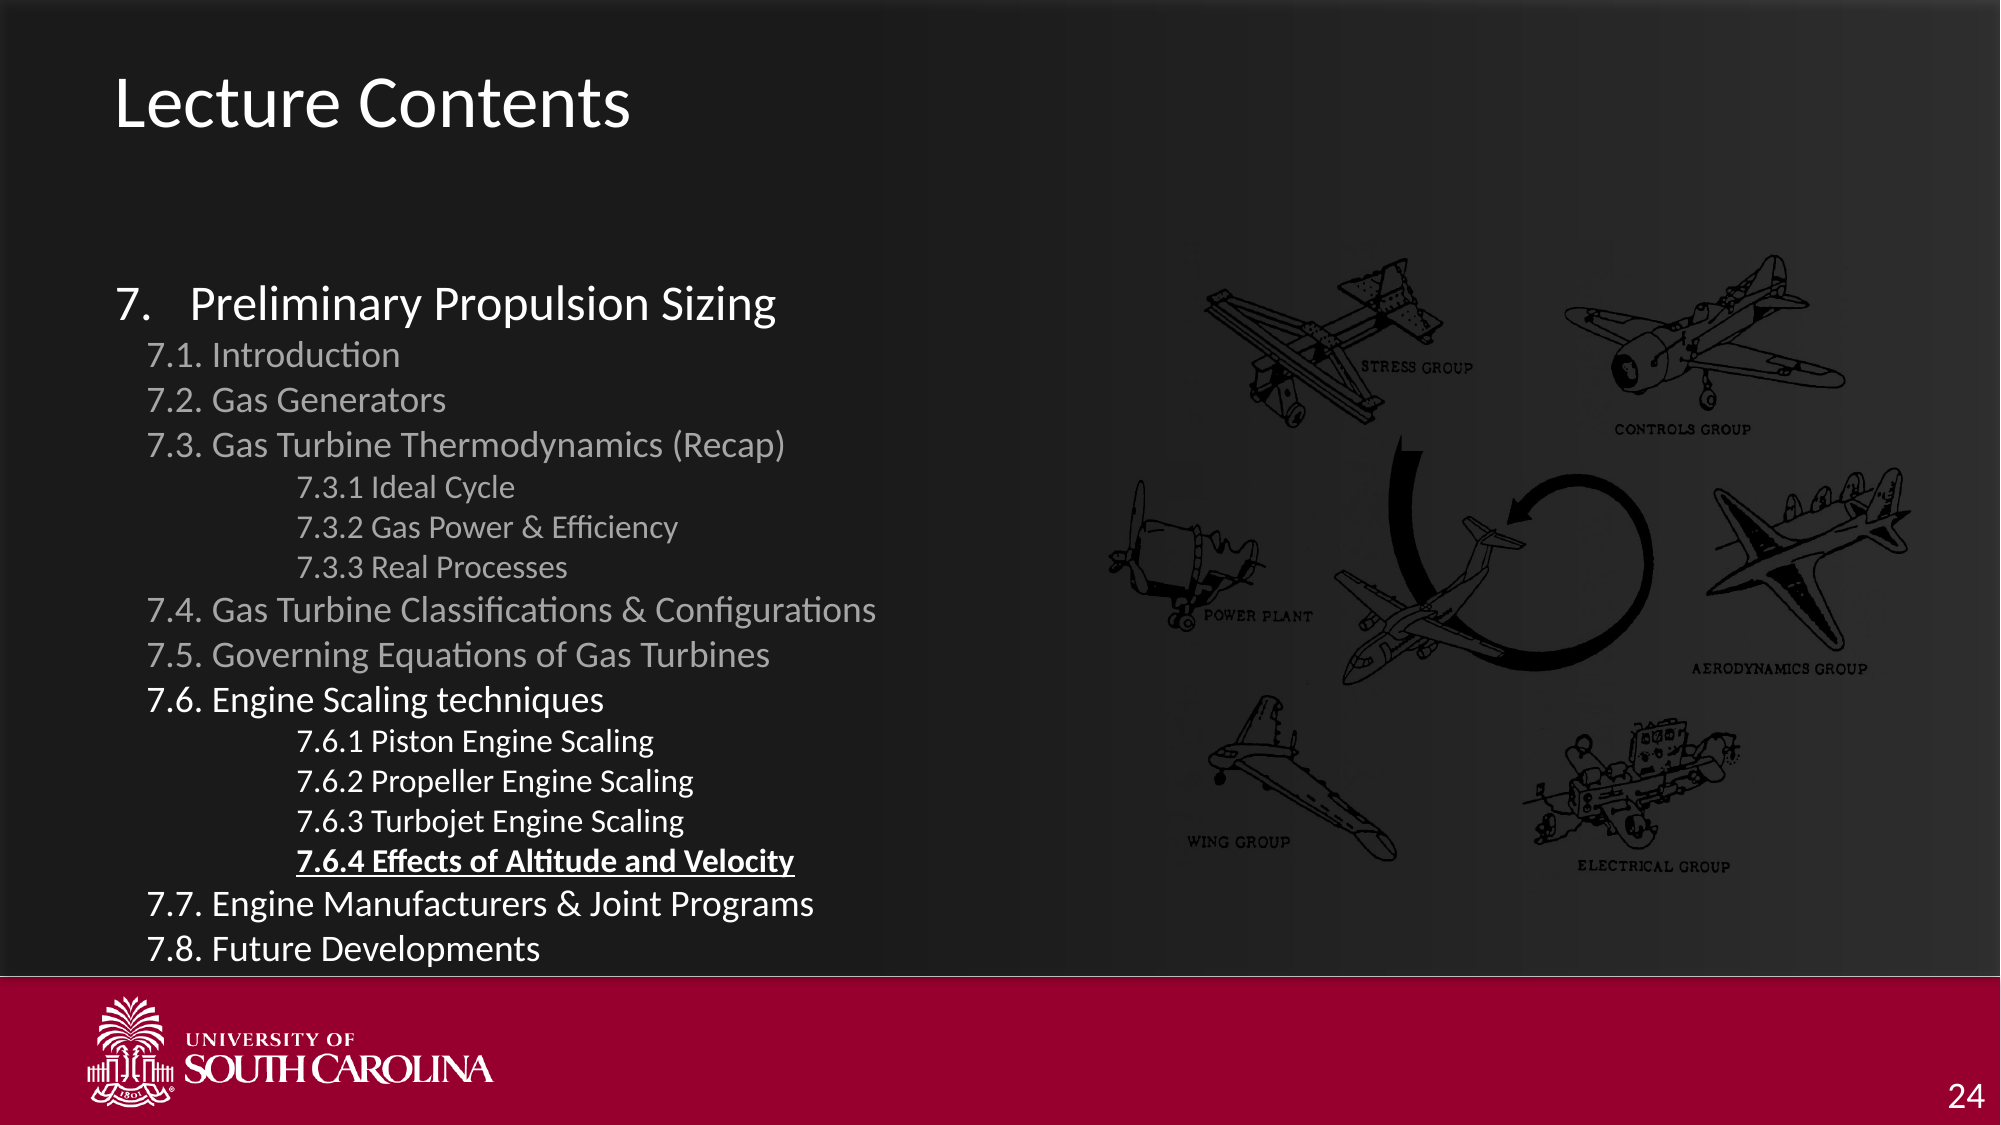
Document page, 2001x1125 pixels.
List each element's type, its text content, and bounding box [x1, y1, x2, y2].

title Lecture Contents [99, 45, 1900, 233]
text_box [0, 0, 2000, 976]
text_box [1087, 239, 1914, 895]
list Preliminary Propulsion Sizing 7.1. Introduction 7.2. Gas Generators 7.3. Gas Turbine Thermodynamics (Recap) 7.3.1 Ideal Cycle 7.3.2 Gas Power & Efficiency 7.3.3 Real Processes 7.4. Gas Turbine Classifications & Configurations 7.5. Governing Equations of Gas Turbines 7.6. Engine Scaling techniques 7.6.1 Piston Engine Scaling 7.6.2 Propeller Engine Scaling 7.6.3 Turbojet Engine Scaling 7.6.4 Effects of Altitude and Velocity 7.7. Engine Manufacturers & Joint Programs 7.8. Future Developments [99, 262, 1900, 937]
picture [0, 979, 744, 1124]
